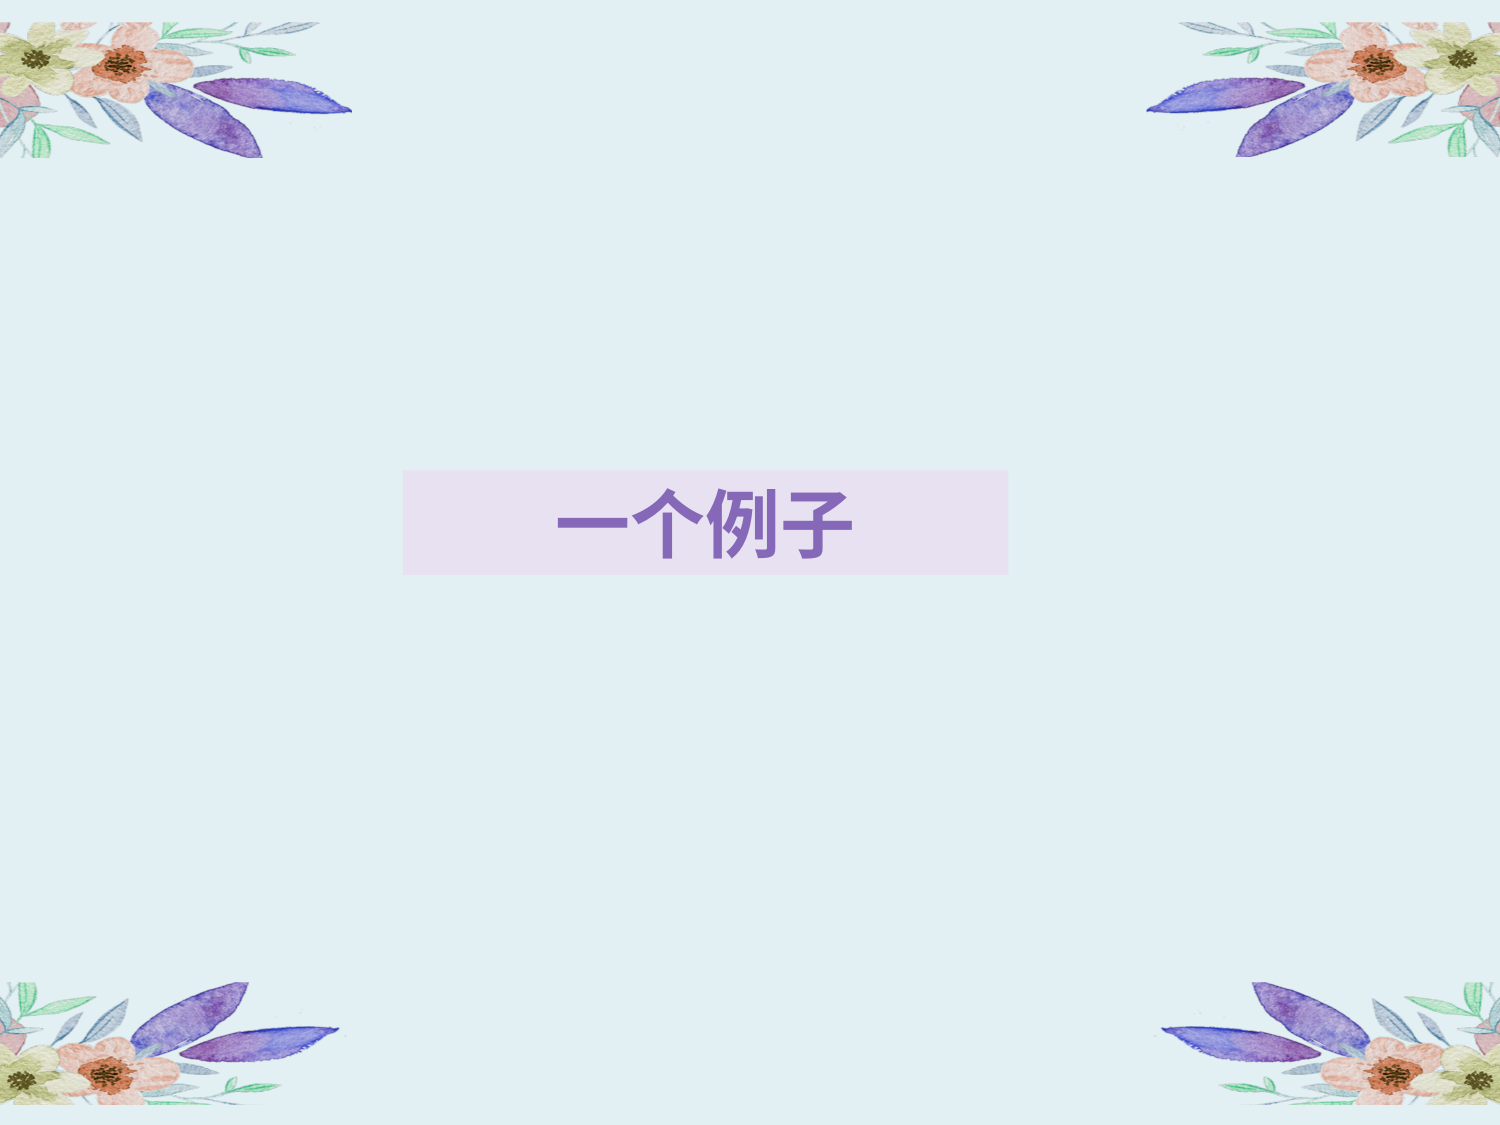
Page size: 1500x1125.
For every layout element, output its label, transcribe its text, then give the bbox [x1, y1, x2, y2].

picture [1036, 983, 1500, 1105]
picture [1147, 23, 1500, 157]
picture [0, 983, 464, 1105]
picture [0, 23, 352, 158]
text_box 一个例子 [402, 470, 1009, 576]
